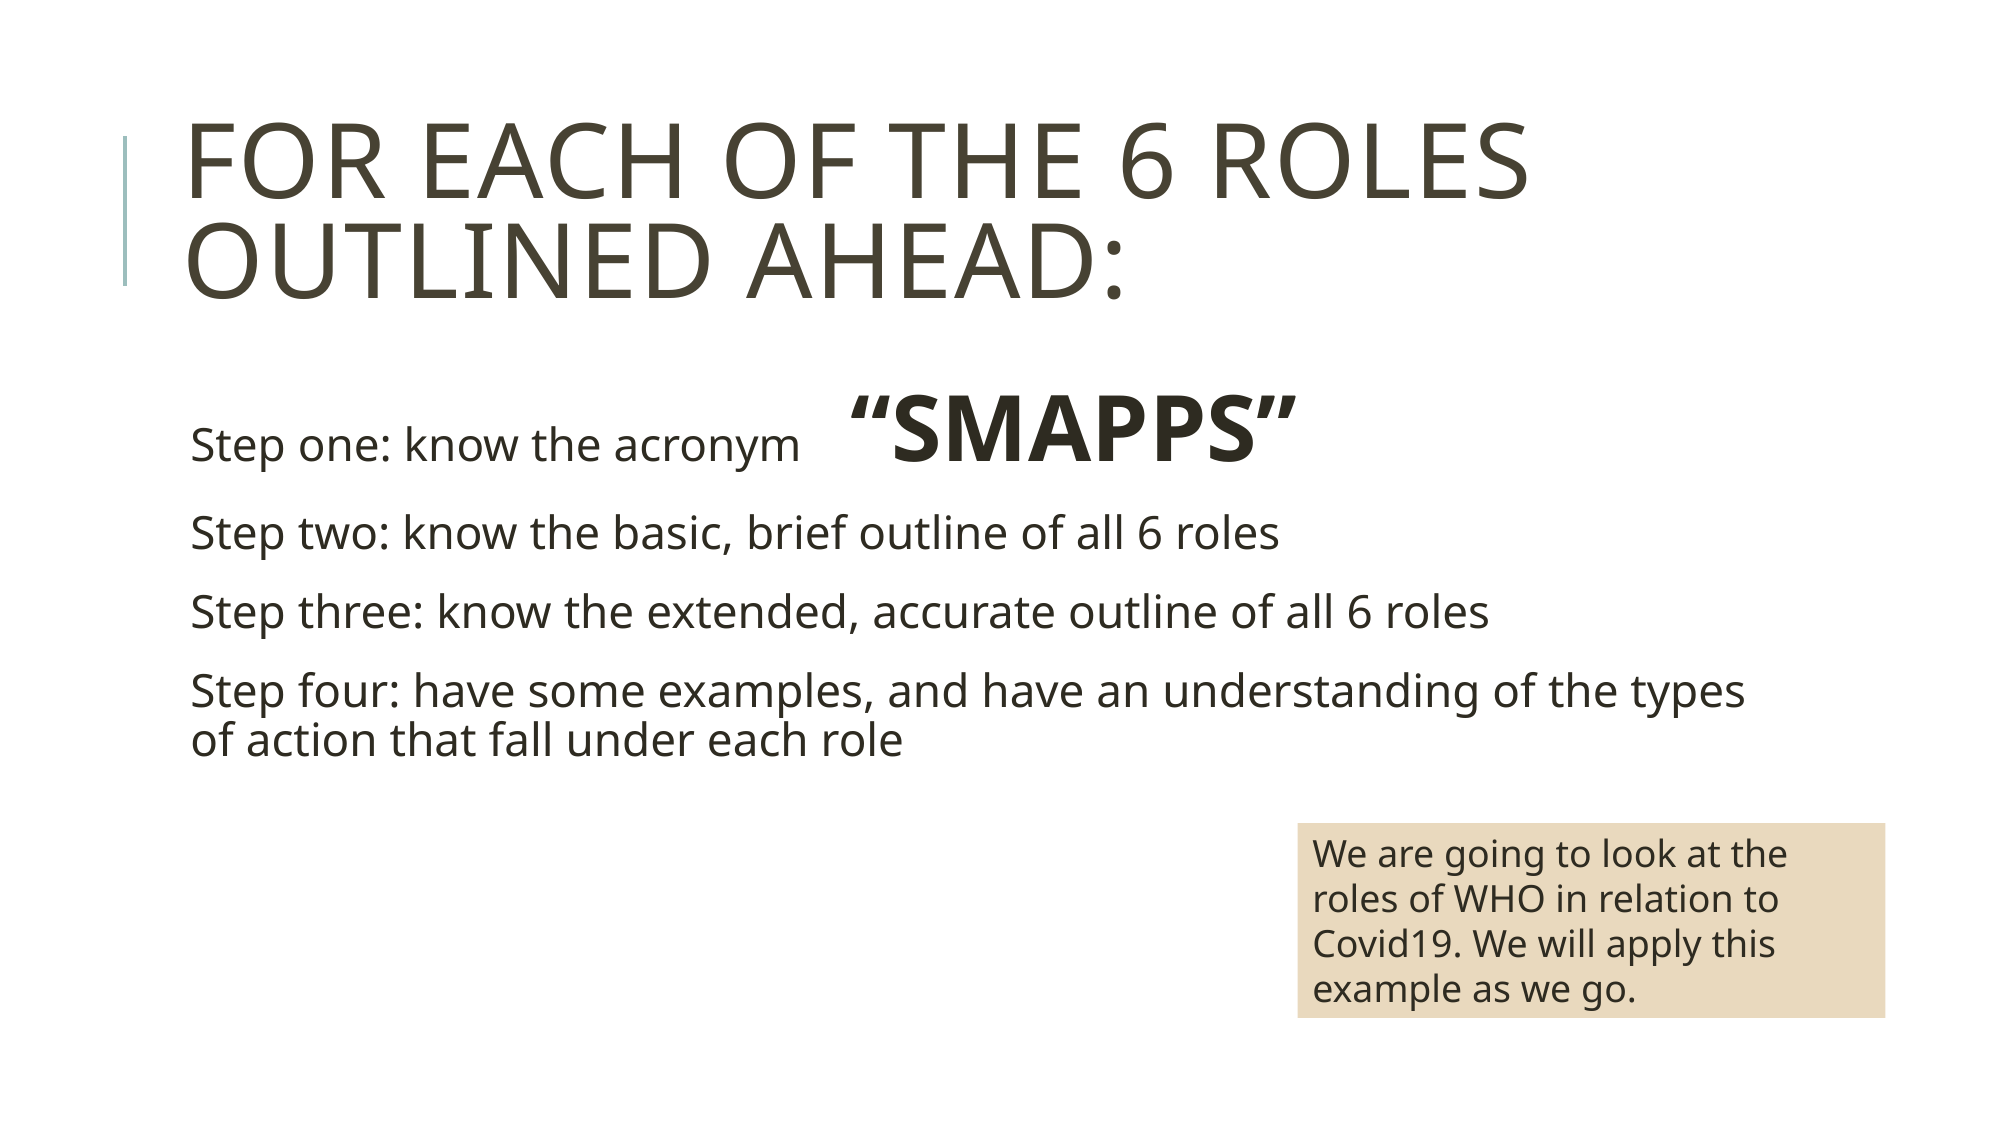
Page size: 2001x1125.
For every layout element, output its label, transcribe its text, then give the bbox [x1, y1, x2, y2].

list Step one: know the acronym “SMAPPS” Step two: know the basic, brief outline of all 6 roles Step three: know the extended, accurate outline of all 6 roles Step four: have some examples, and have an understanding of the types of action that fall under each role [168, 375, 1763, 1035]
title For each of the 6 roles outlined ahead: [168, 96, 1763, 342]
text_box We are going to look at the roles of WHO in relation to Covid19. We will apply this example as we go. [1297, 823, 1886, 1018]
